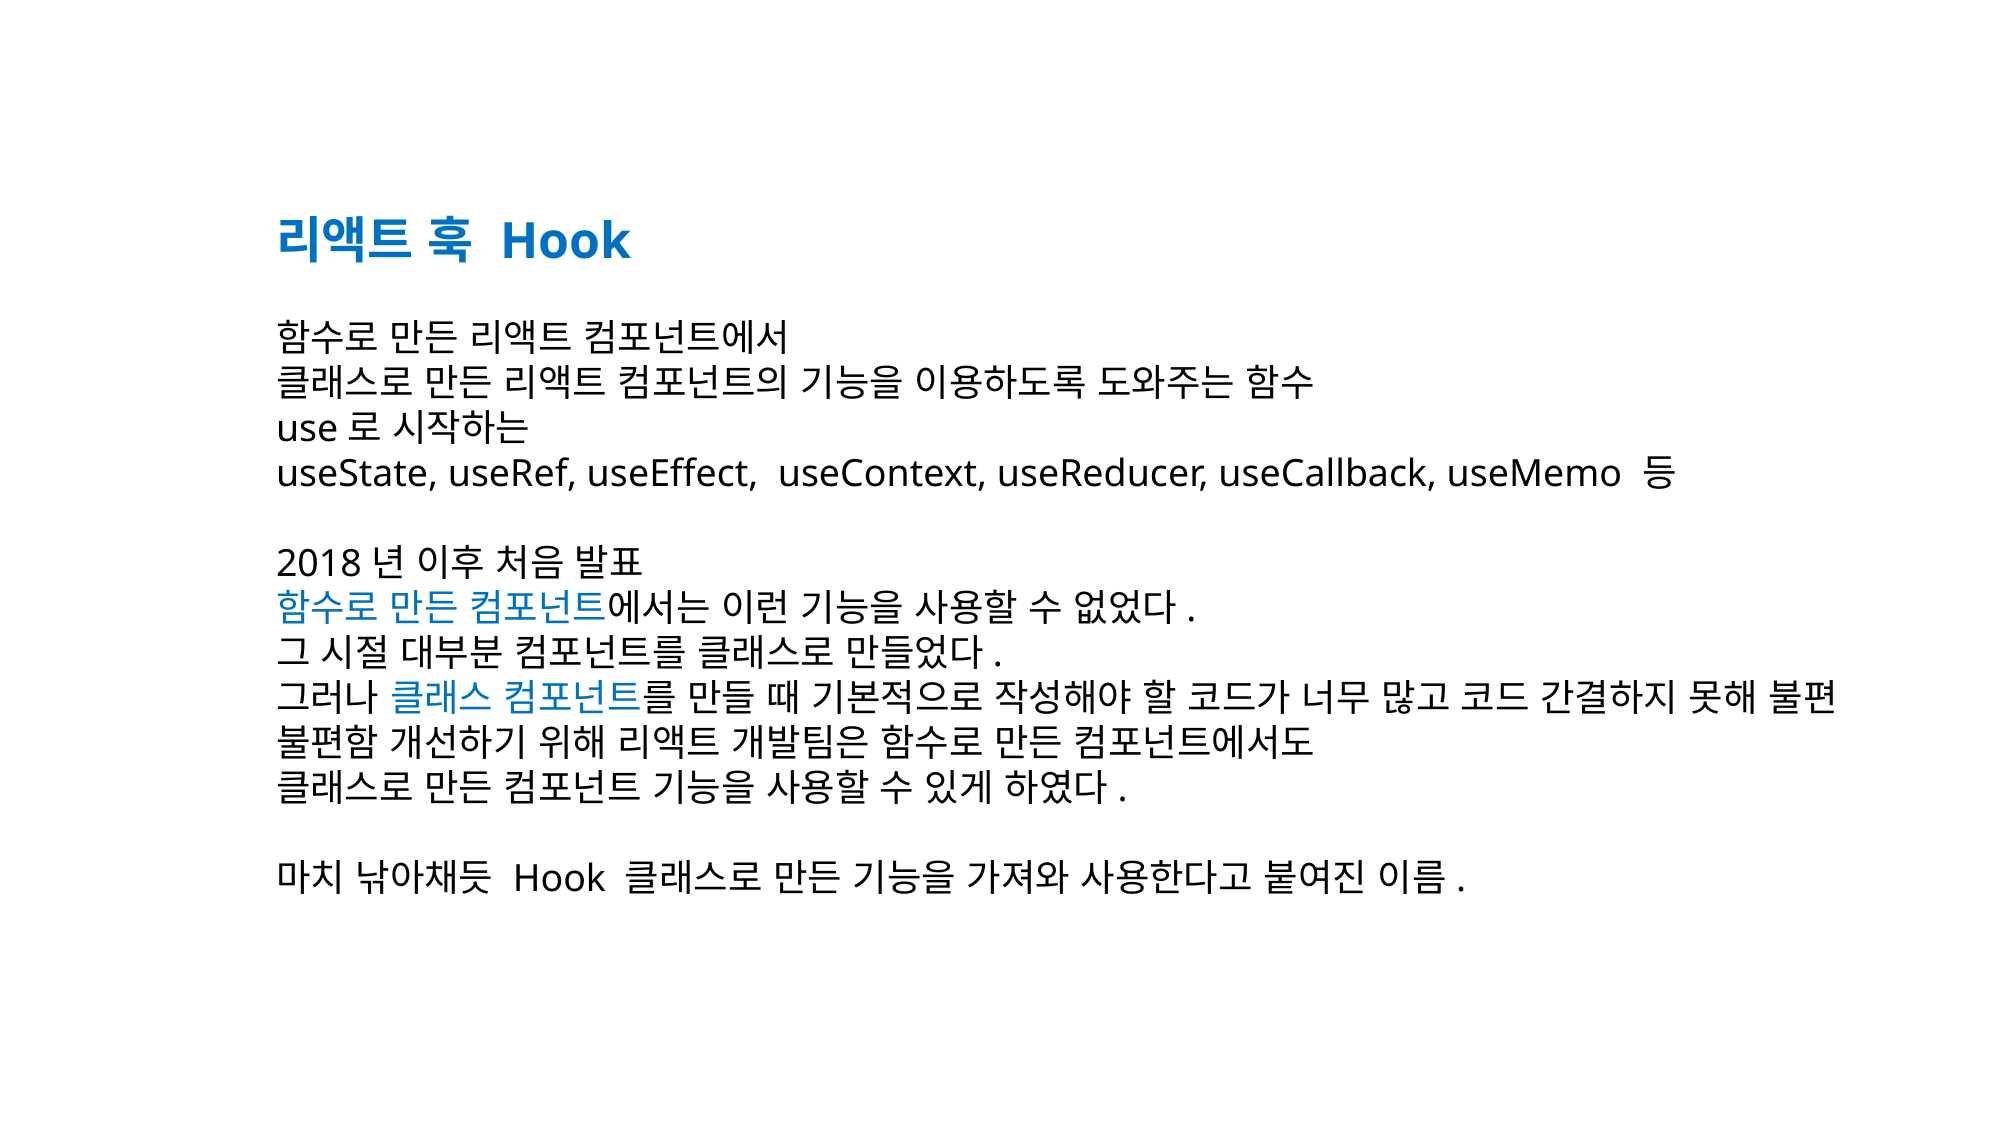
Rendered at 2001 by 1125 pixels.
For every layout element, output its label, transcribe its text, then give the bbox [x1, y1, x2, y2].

text_box 리액트 훅 Hook 함수로 만든 리액트 컴포넌트에서 클래스로 만든 리액트 컴포넌트의 기능을 이용하도록 도와주는 함수 use로 시작하는 useState, useRef, useEffect, useContext, useReducer, useCallback, useMemo 등 2018년 이후 처음 발표 함수로 만든 컴포넌트에서는 이런 기능을 사용할 수 없었다. 그 시절 대부분 컴포넌트를 클래스로 만들었다. 그러나 클래스 컴포넌트를 만들 때 기본적으로 작성해야 할 코드가 너무 많고 코드 간결하지 못해 불편 불편함 개선하기 위해 리액트 개발팀은 함수로 만든 컴포넌트에서도 클래스로 만든 컴포넌트 기능을 사용할 수 있게 하였다. 마치 낚아채듯 Hook 클래스로 만든 기능을 가져와 사용한다고 붙여진 이름. [261, 201, 1853, 907]
